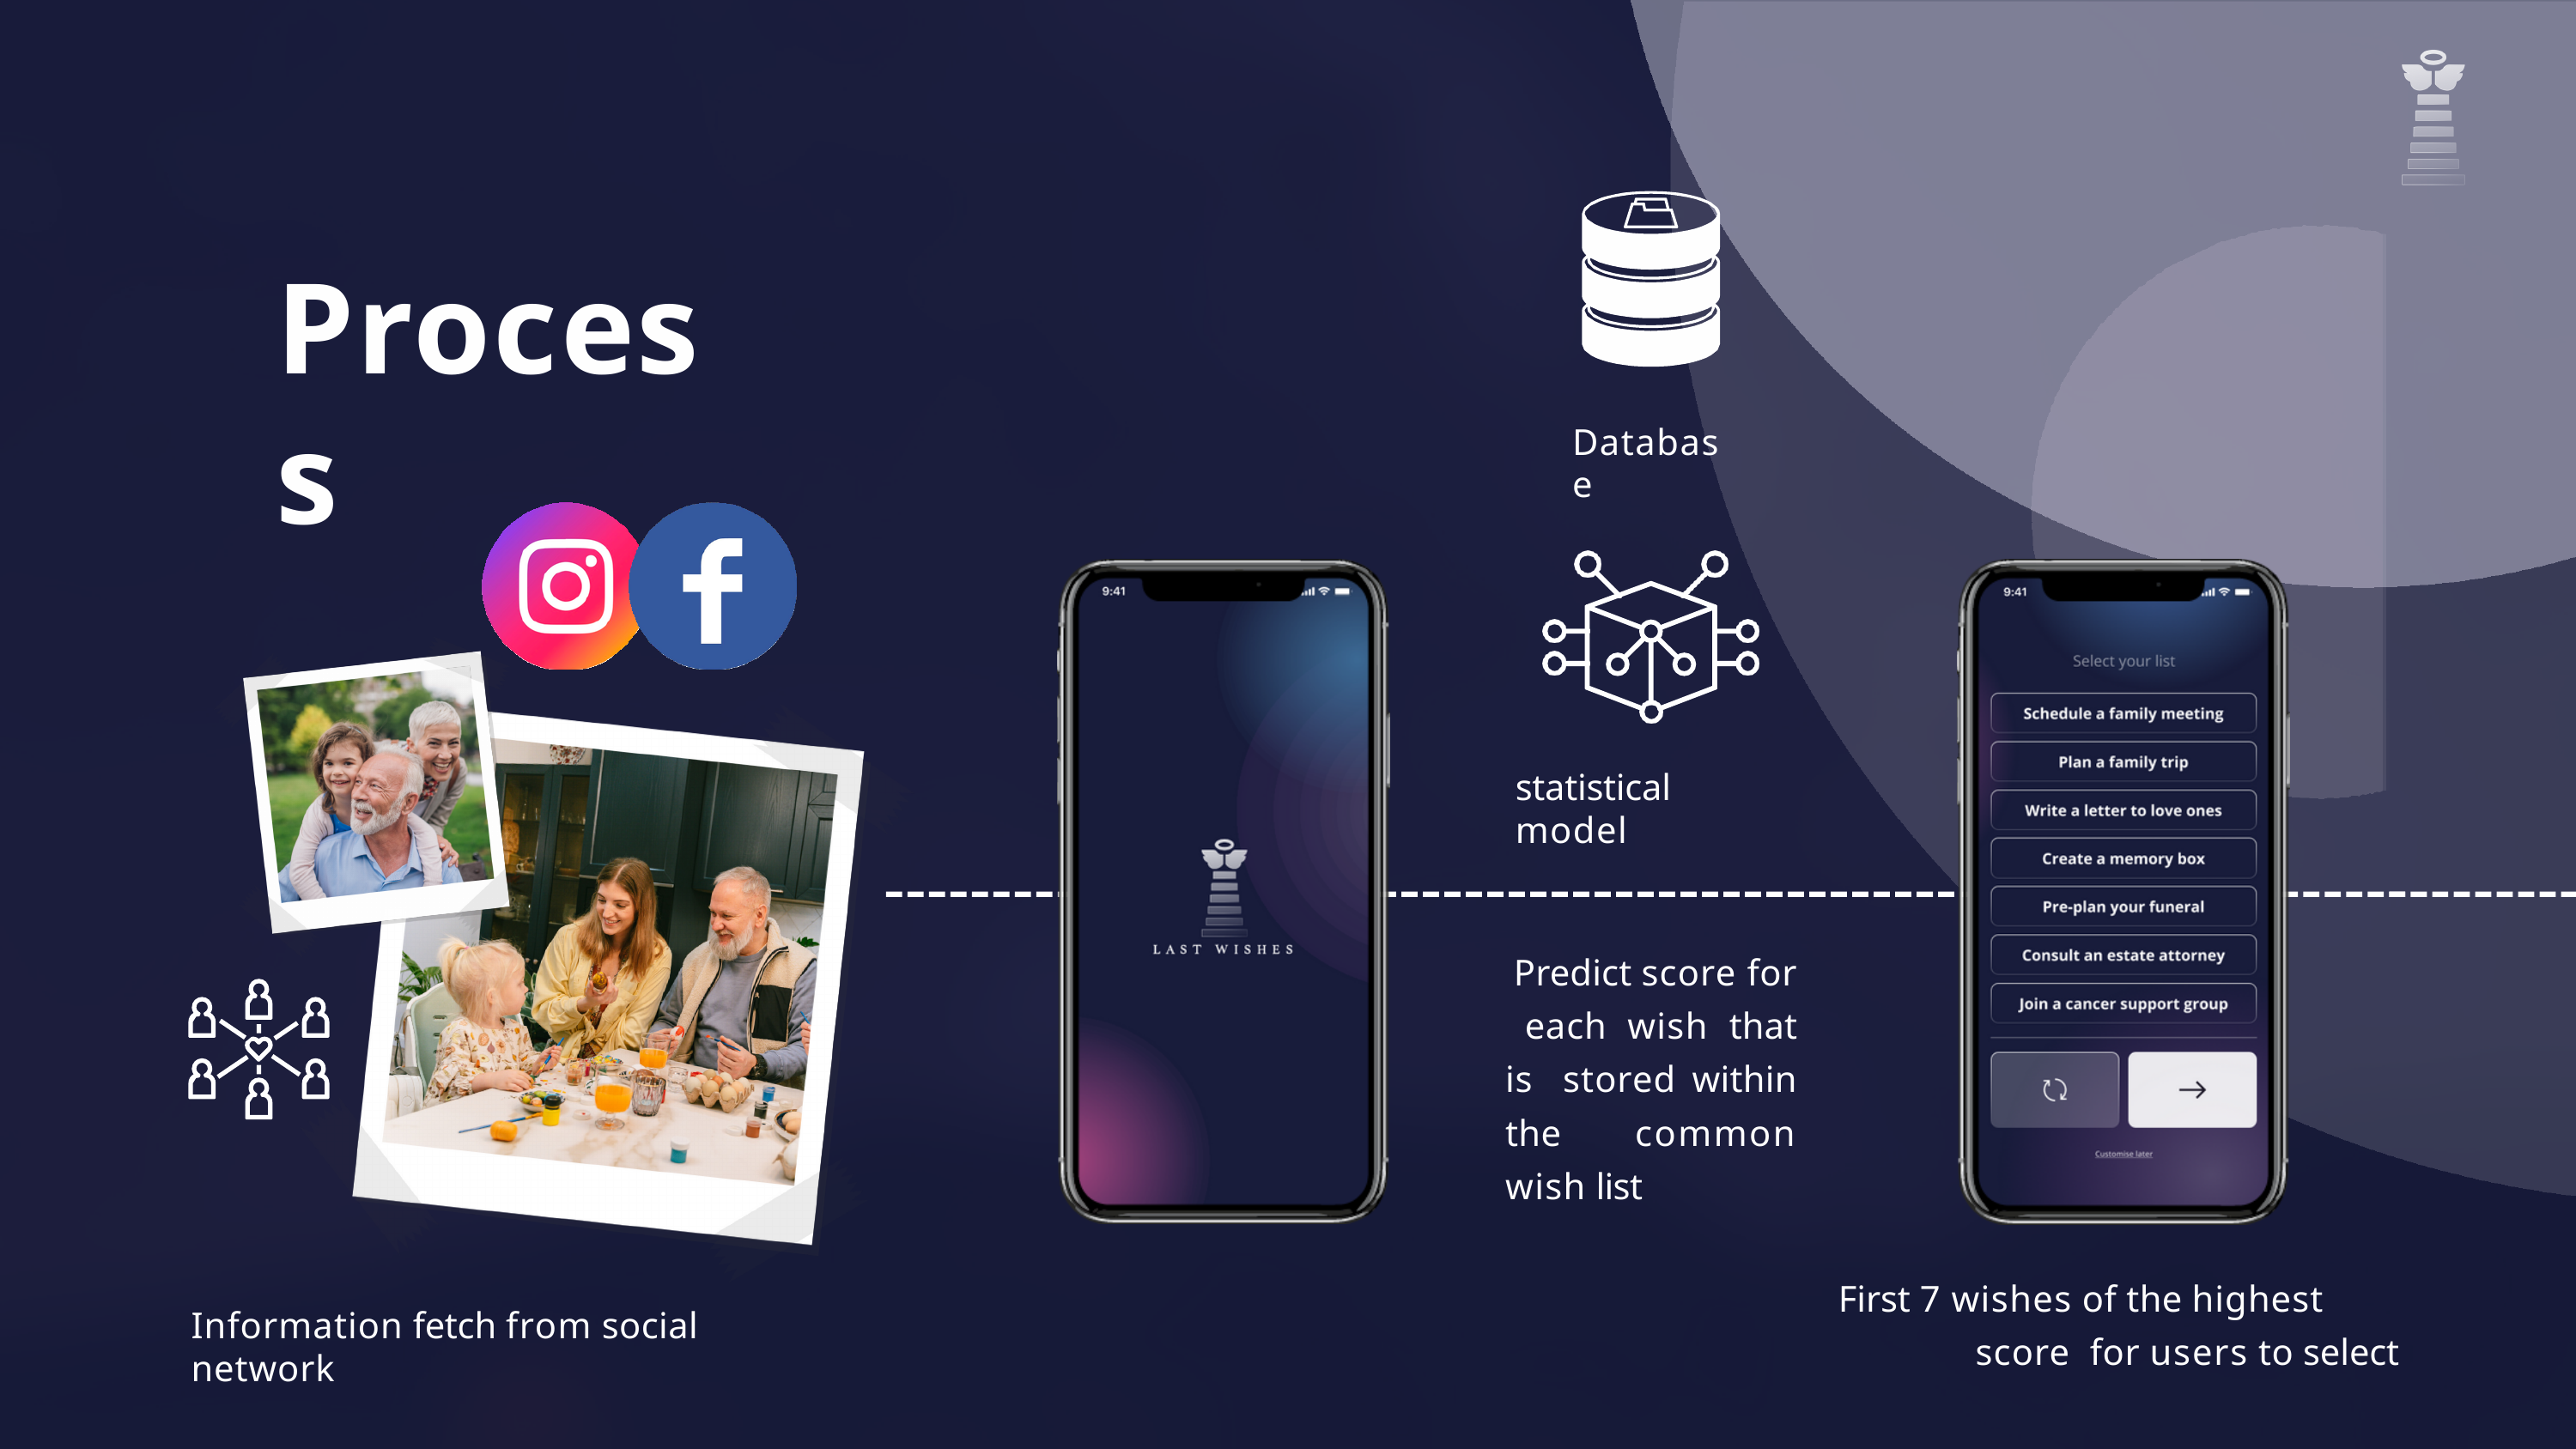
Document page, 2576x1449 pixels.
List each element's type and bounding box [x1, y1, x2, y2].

text_box [0, 0, 2576, 1449]
